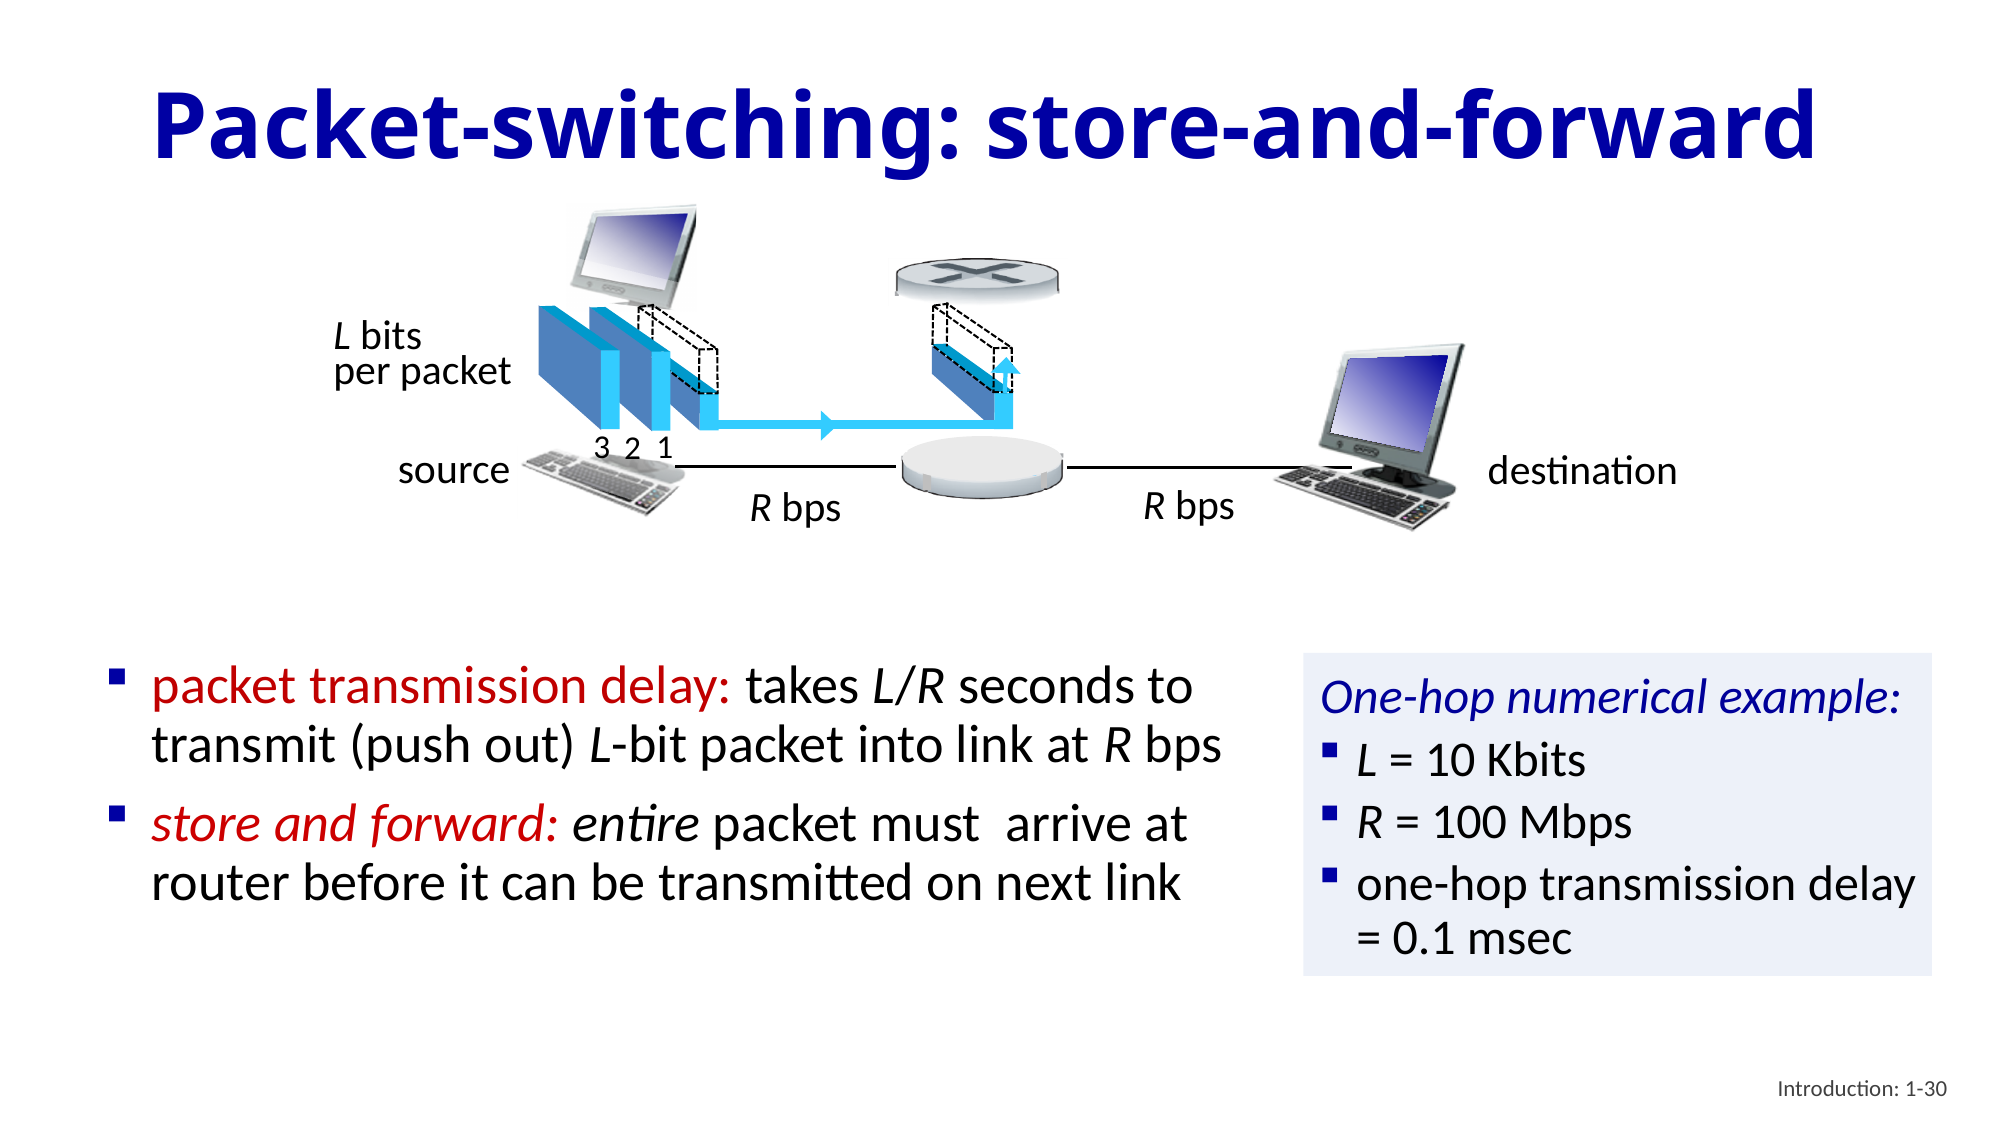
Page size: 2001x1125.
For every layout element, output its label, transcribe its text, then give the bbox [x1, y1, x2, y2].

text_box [1303, 652, 1936, 1030]
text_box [546, 203, 726, 302]
title Packet-switching: store-and-forward [135, 55, 1861, 202]
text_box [888, 258, 1068, 309]
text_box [538, 302, 1021, 441]
slide_number Introduction: 1-30 [1512, 1056, 1963, 1117]
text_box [517, 444, 694, 519]
list packet transmission delay: takes L/R seconds to transmit (push out) L-bit packet into link at R bps store and forward: entire packet must arrive at router before it can be transmitted on next link [89, 649, 1249, 946]
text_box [1227, 335, 1471, 546]
text_box R bps [734, 472, 857, 538]
text_box destination [1472, 435, 1694, 501]
text_box source [383, 434, 526, 500]
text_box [896, 436, 1070, 500]
text_box L bits per packet [318, 314, 528, 401]
text_box R bps [1128, 470, 1227, 536]
